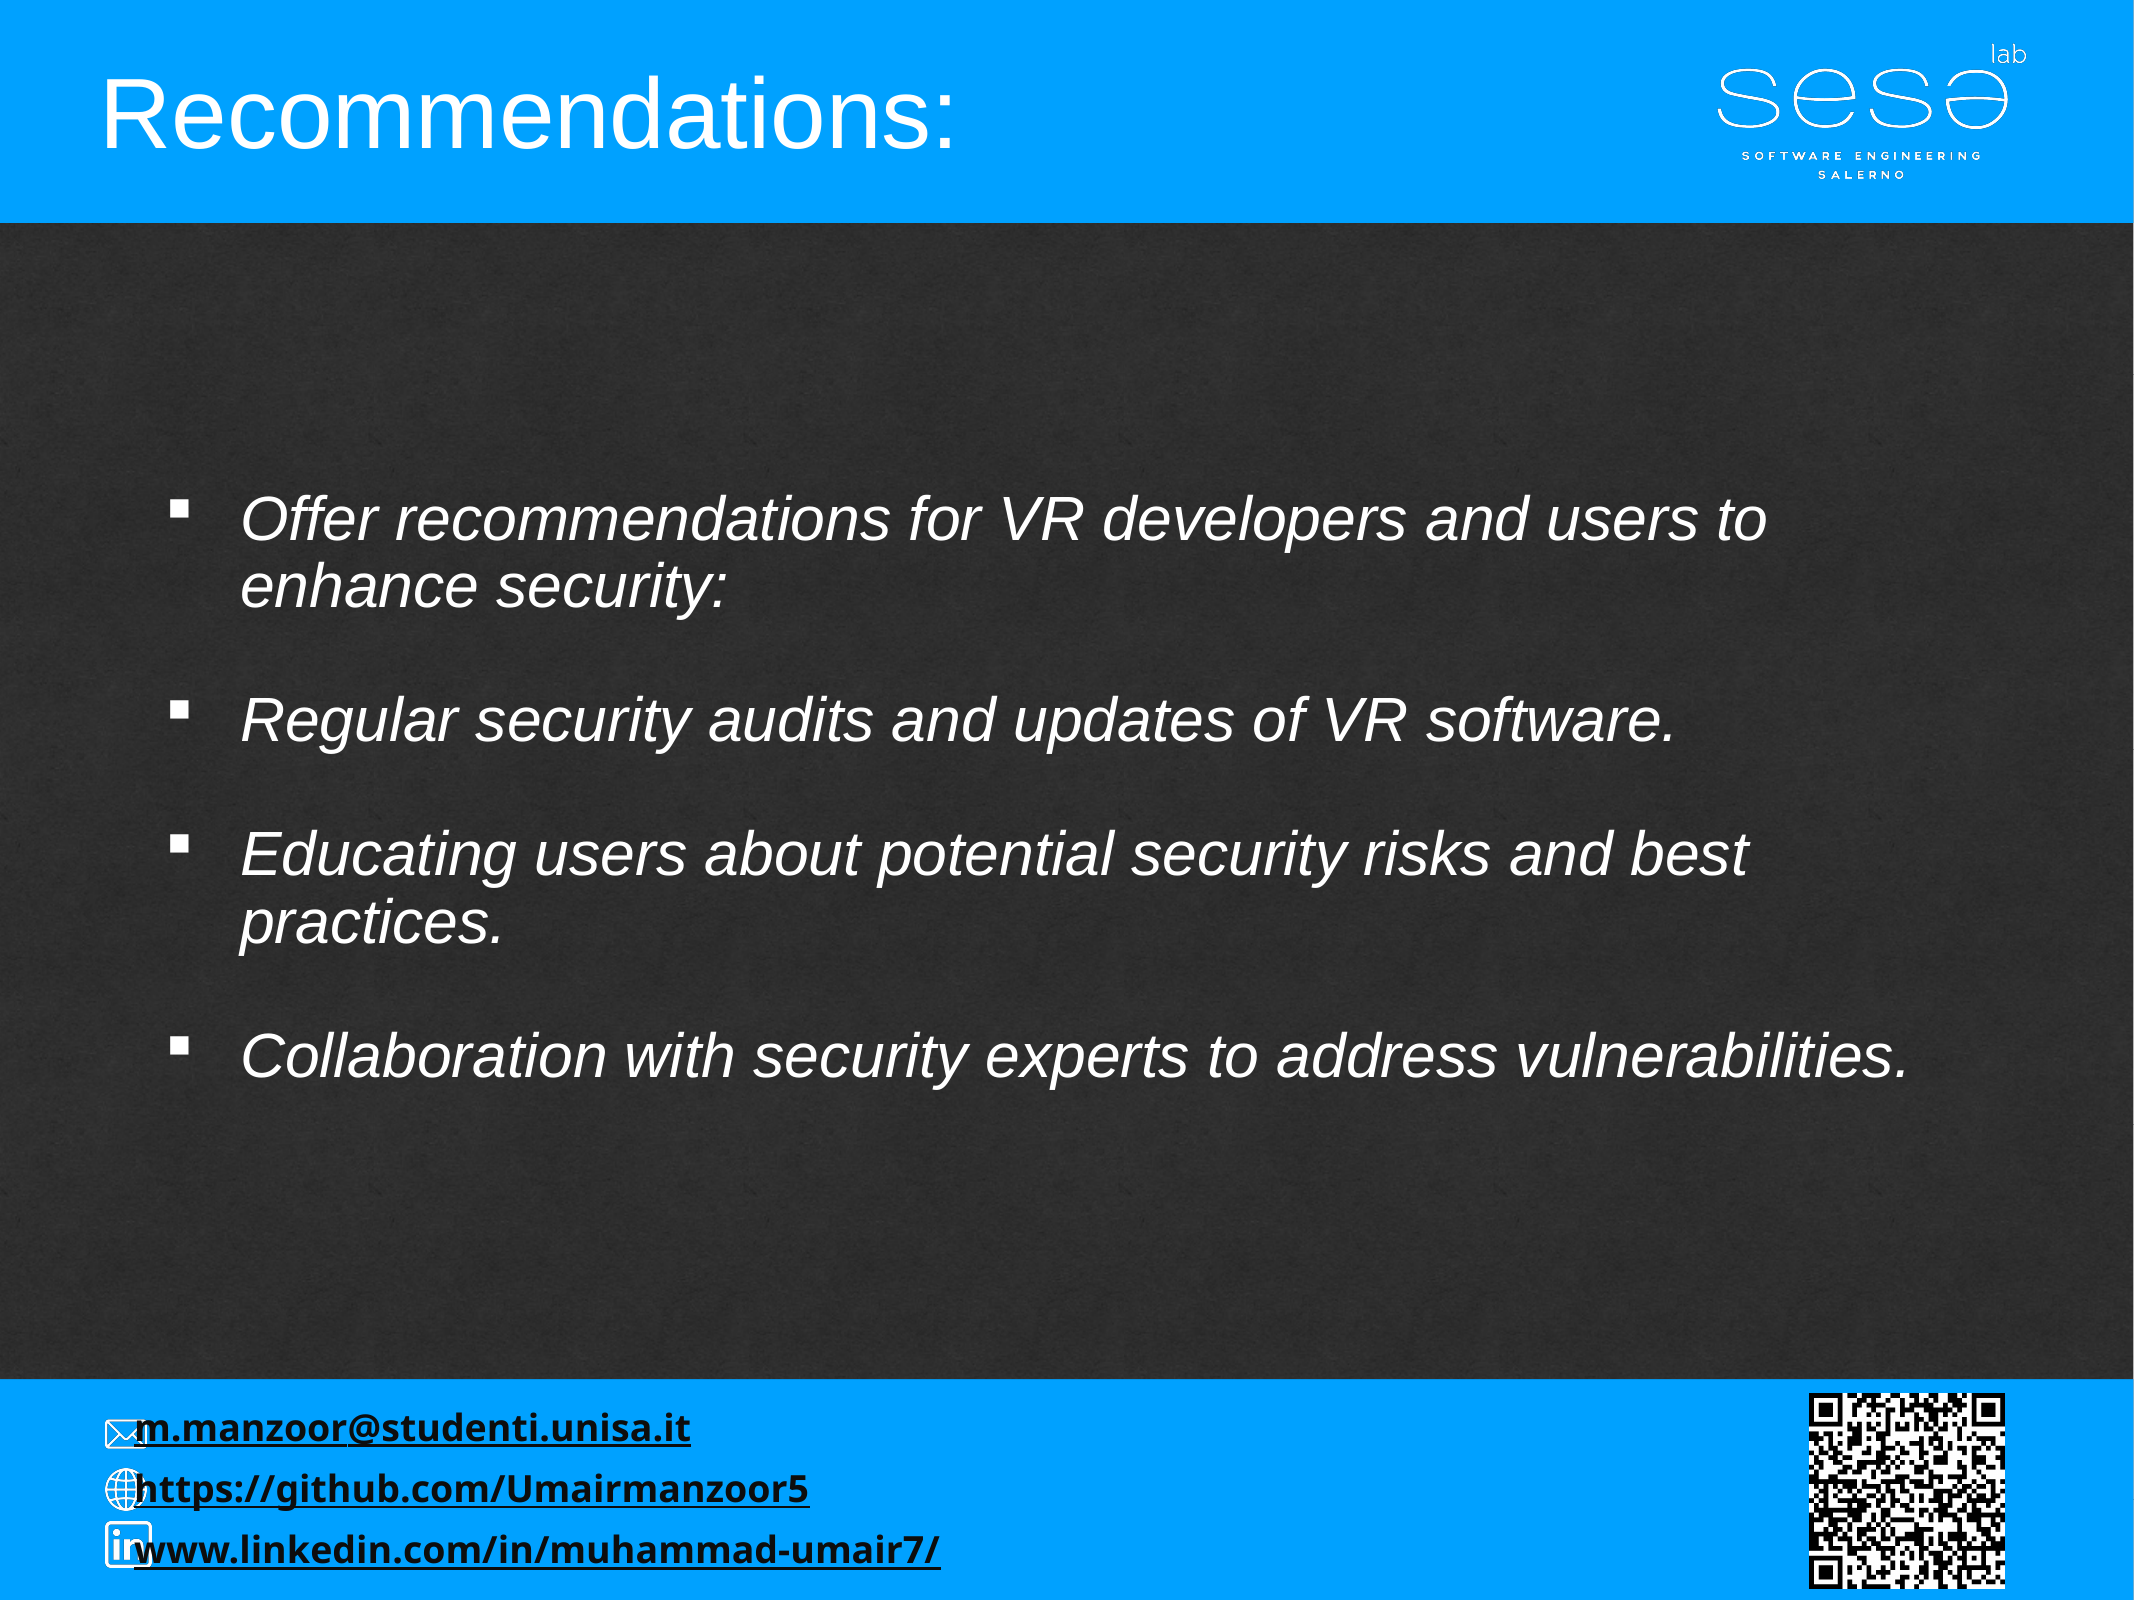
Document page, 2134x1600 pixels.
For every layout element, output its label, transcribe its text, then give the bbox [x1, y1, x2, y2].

picture [0, 223, 2134, 1379]
picture [1681, 24, 2045, 200]
text_box [0, 1379, 2134, 1600]
text_box Recommendations: [91, 63, 1681, 177]
picture [104, 1521, 152, 1568]
picture [104, 1468, 148, 1511]
text_box m.manzoor@studenti.unisa.it https://github.com/Umairmanzoor5 www.linkedin.com/in/muhammad-umair7/ [125, 1385, 950, 1586]
picture [1809, 1392, 2005, 1589]
text_box Offer recommendations for VR developers and users to enhance security: Regular security audits and updates of VR software. Educating users about potential security risks and best practices. Collaboration with security experts to address vulnerabilities. [156, 477, 1930, 1100]
text_box [0, 0, 2134, 223]
picture [104, 1412, 148, 1455]
